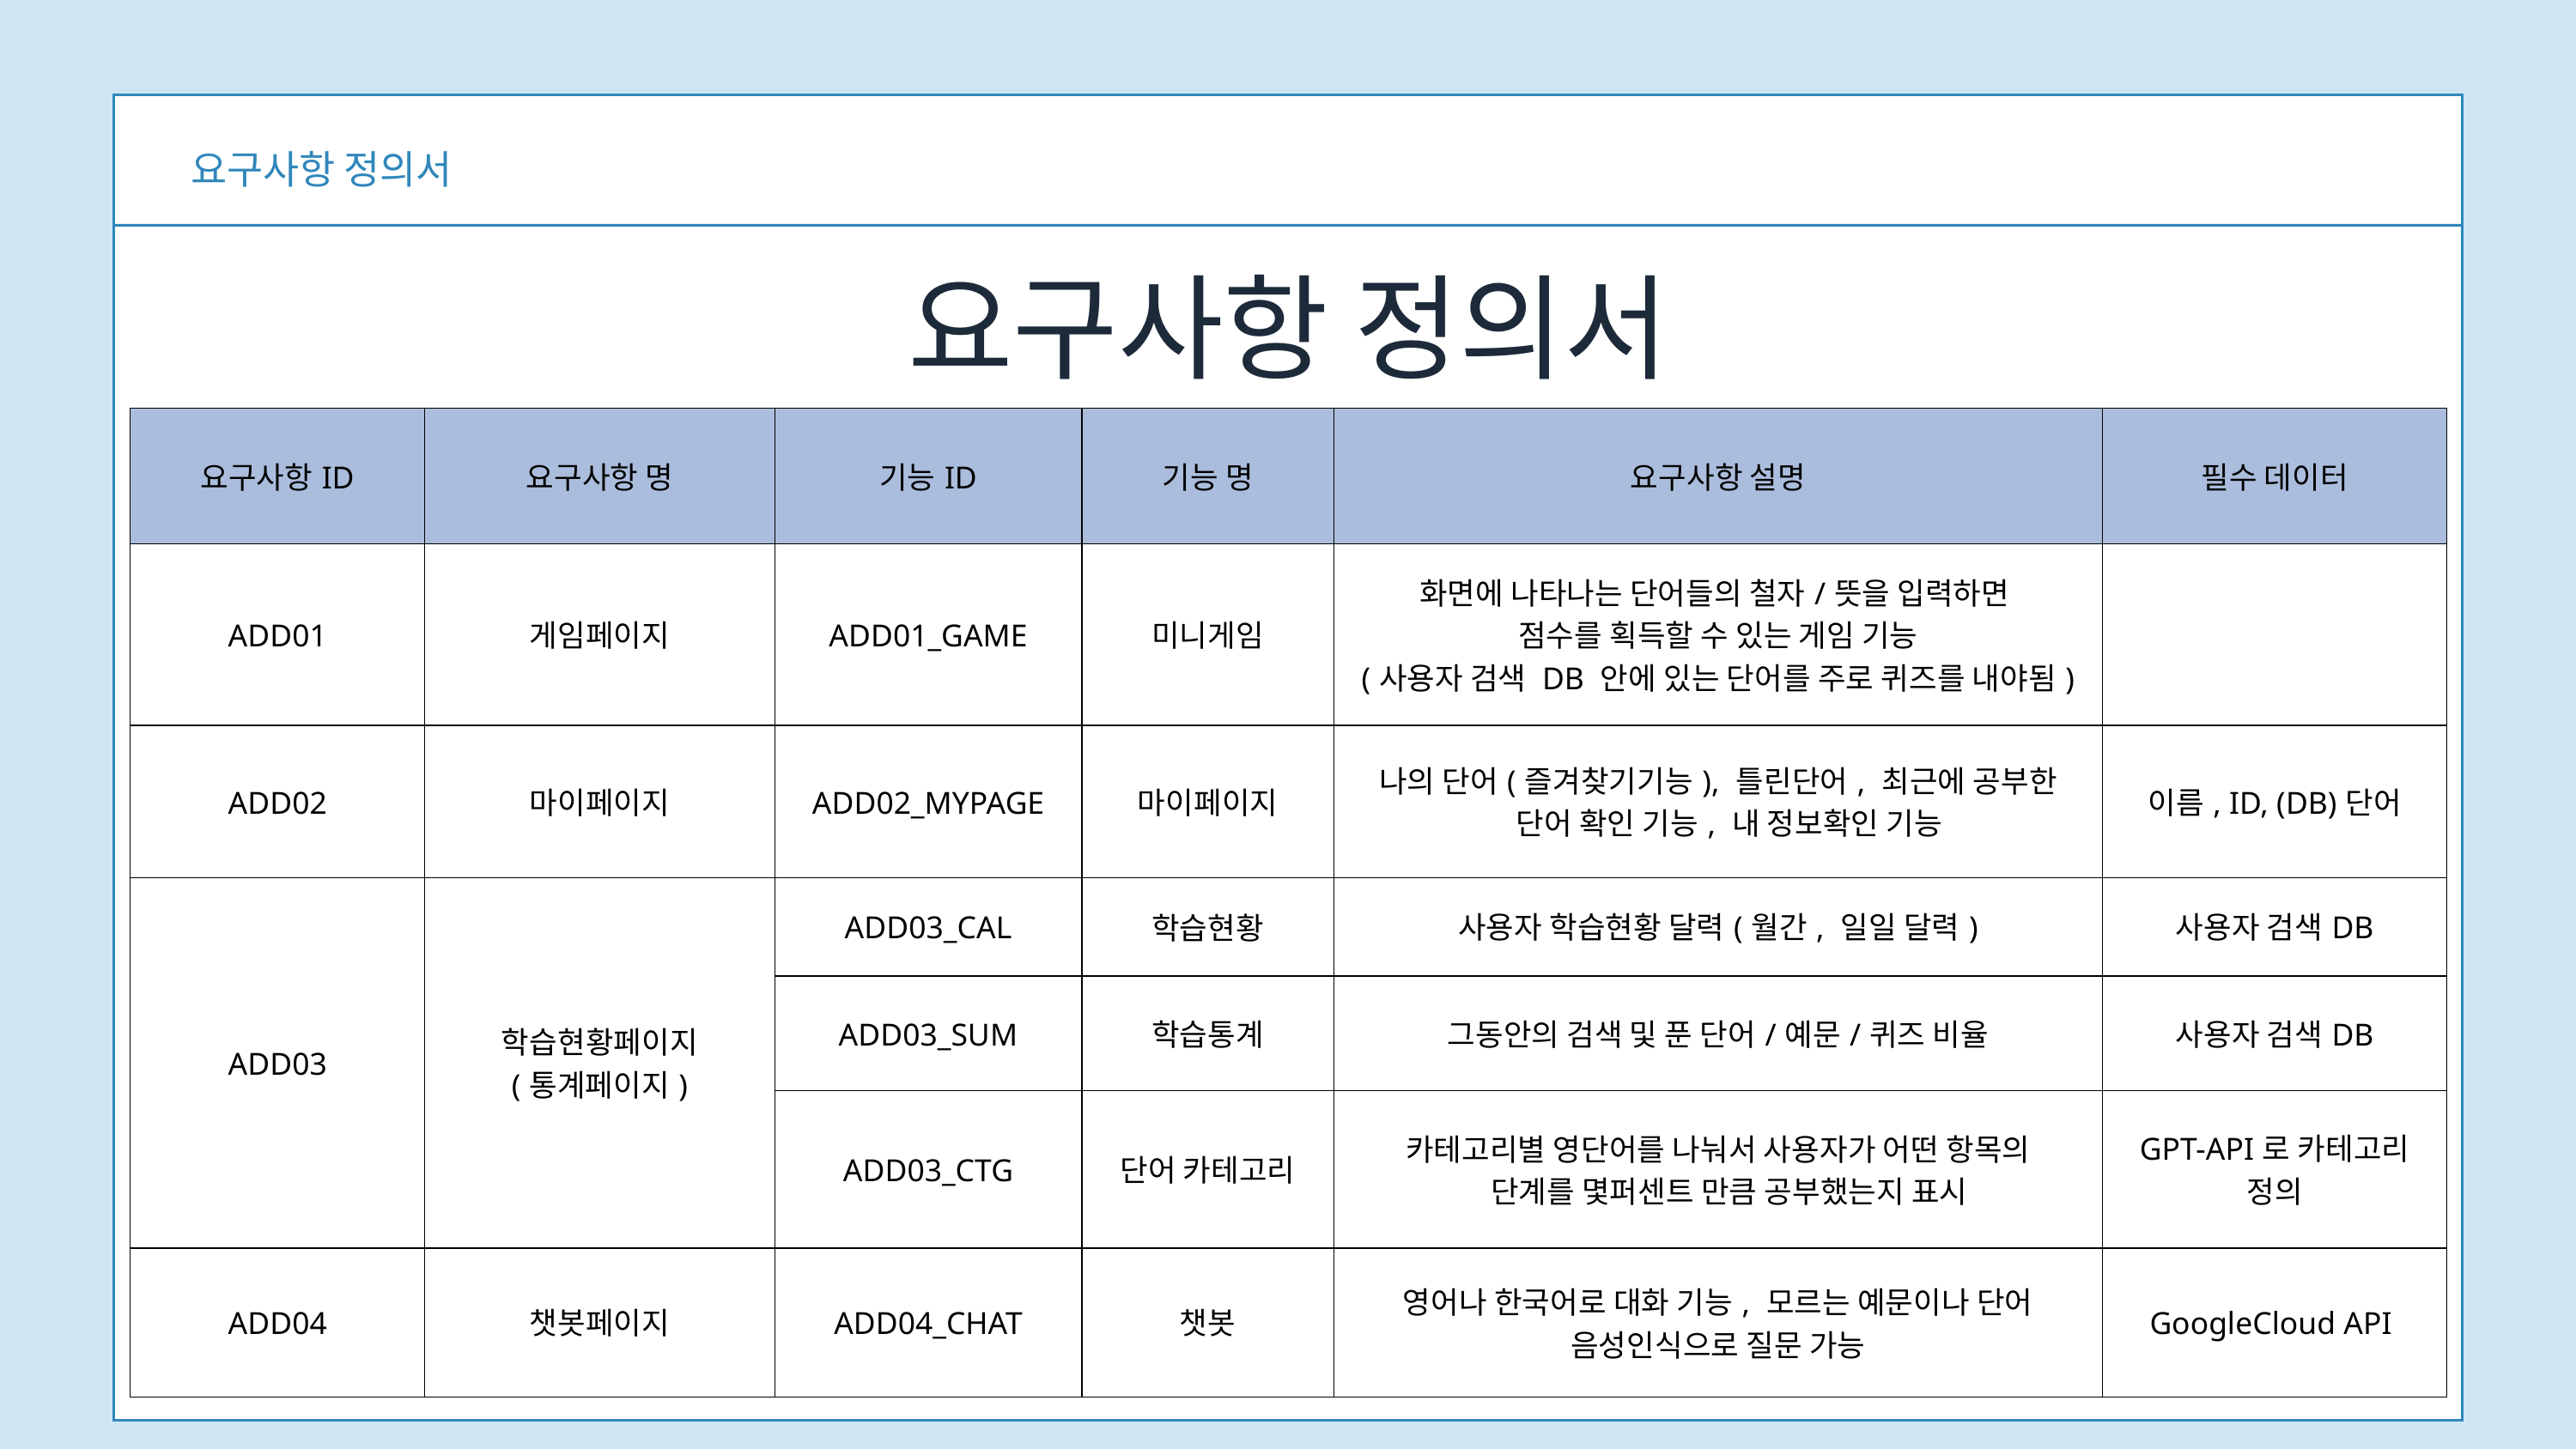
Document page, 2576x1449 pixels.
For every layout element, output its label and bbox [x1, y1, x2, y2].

text_box [113, 94, 2463, 1421]
